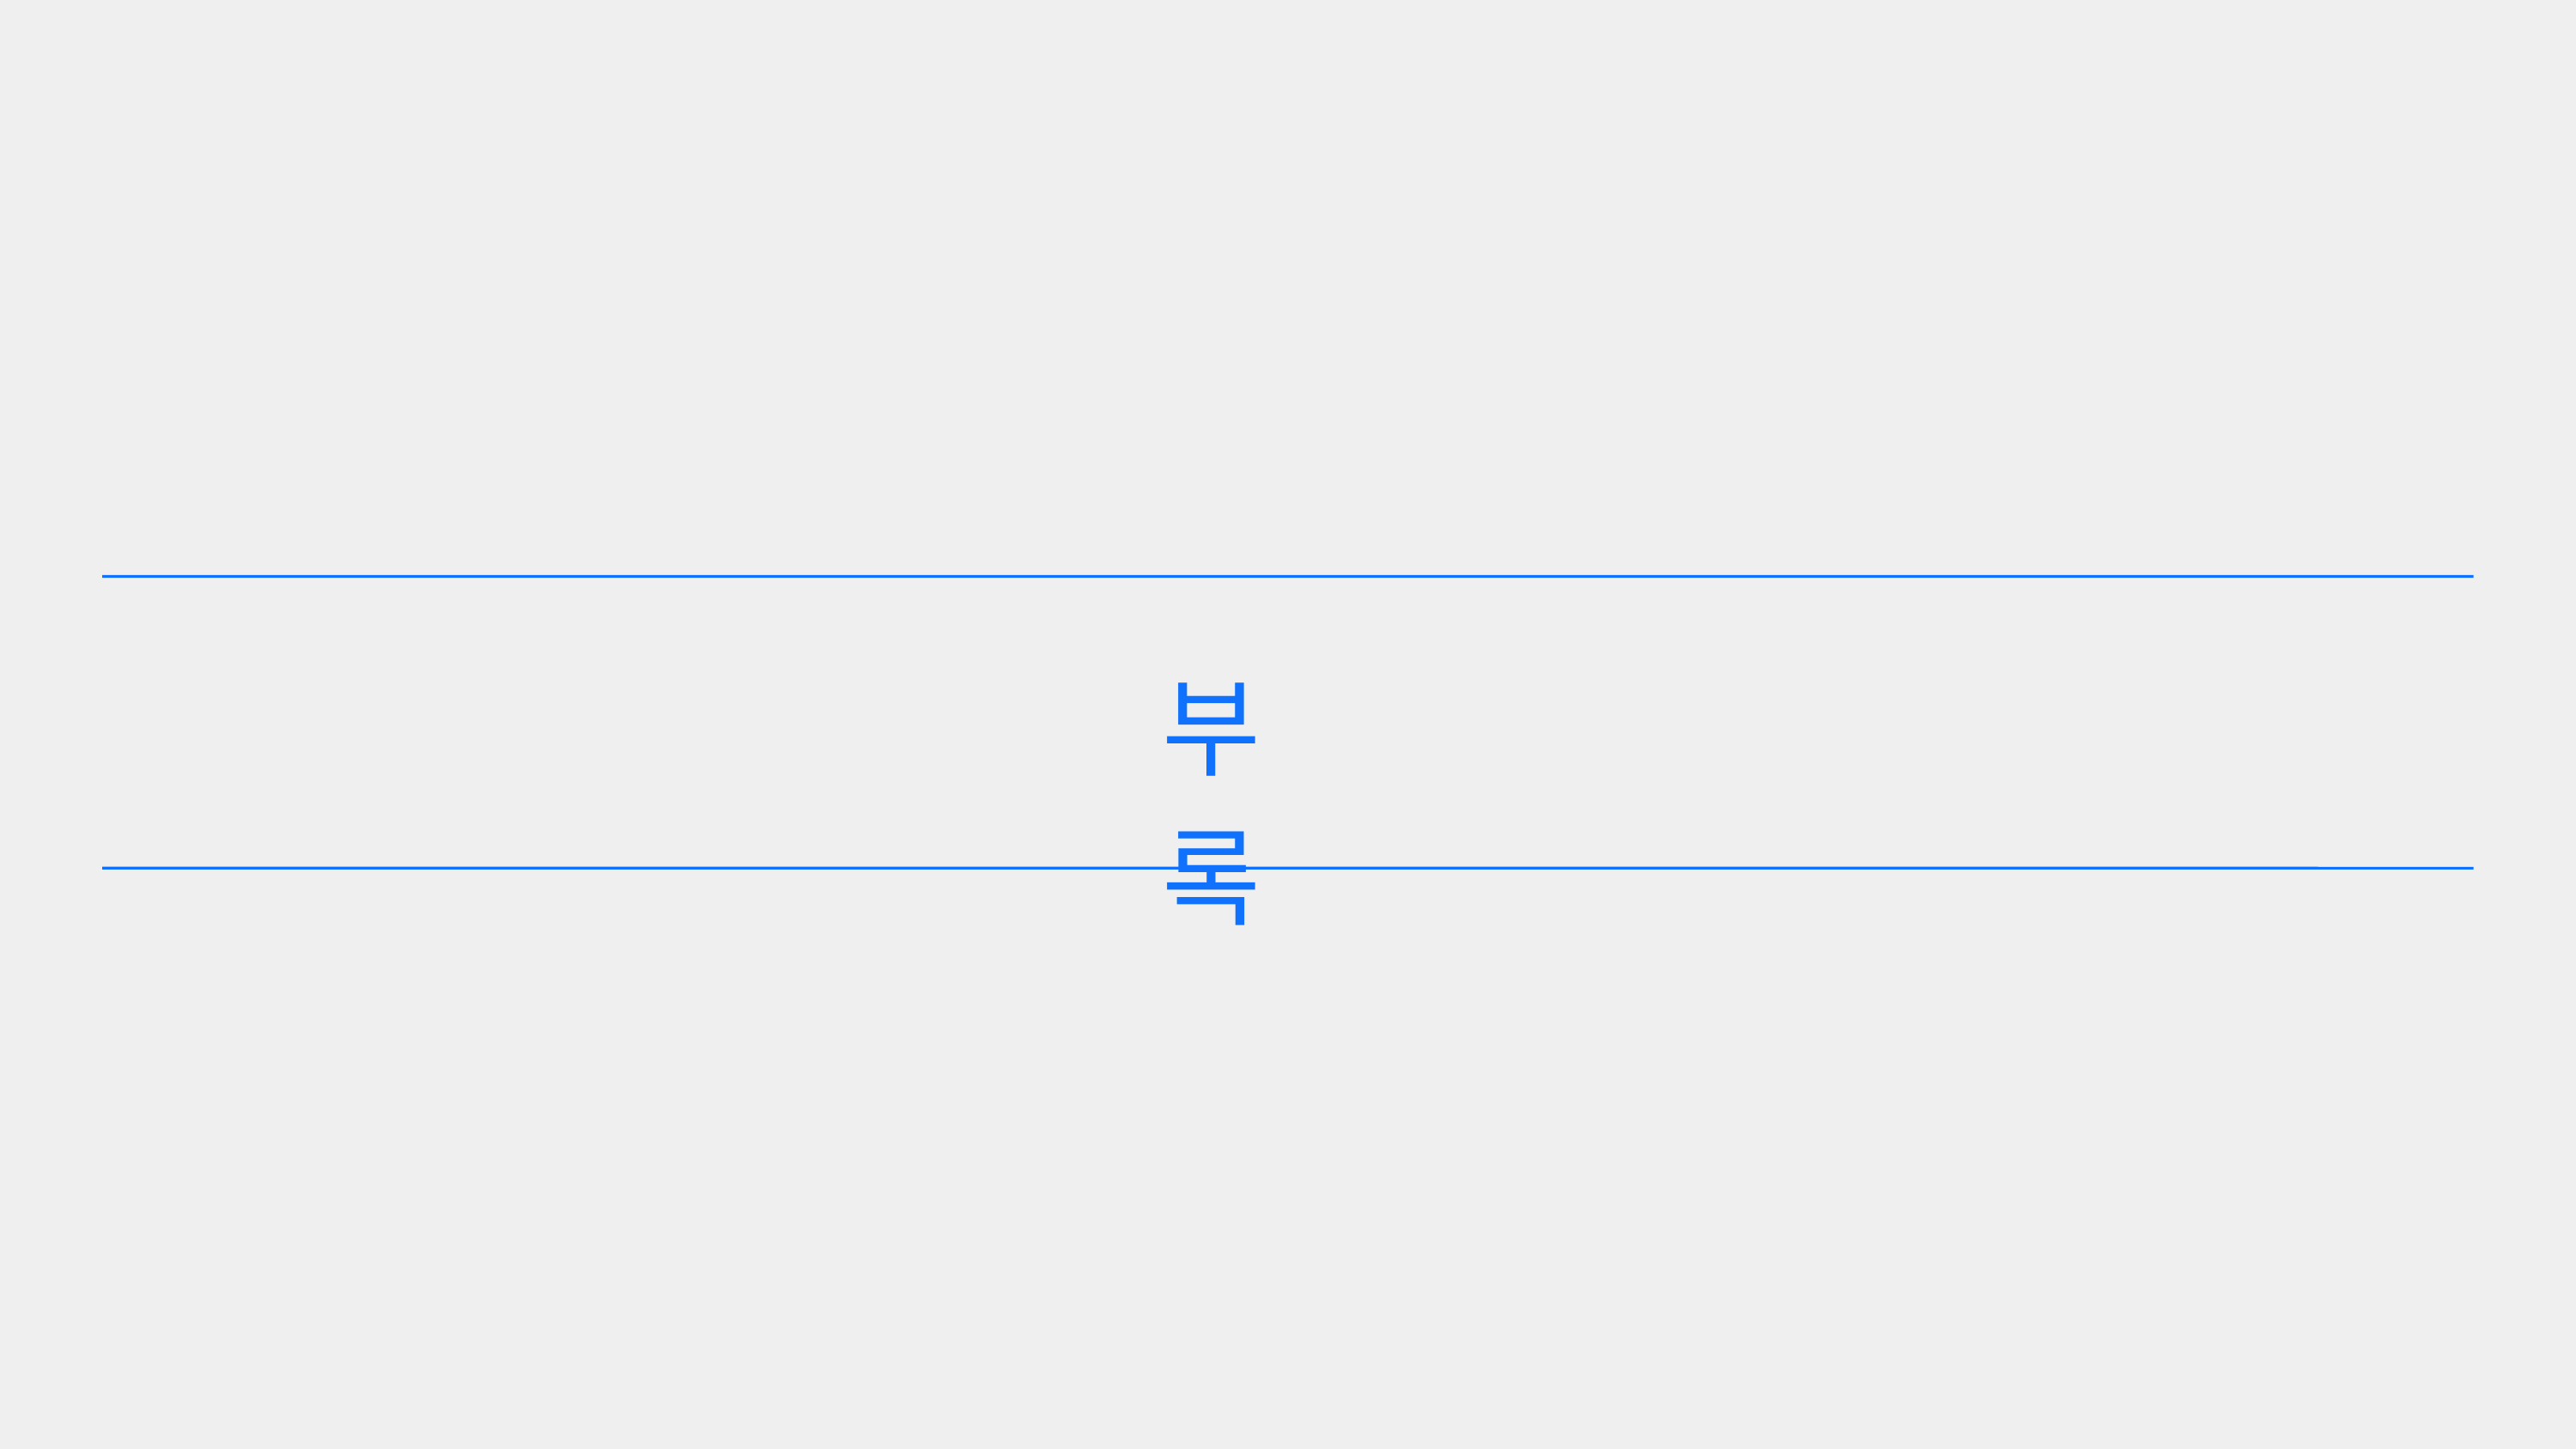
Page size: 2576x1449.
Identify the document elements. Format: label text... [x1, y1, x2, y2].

text_box 부록 [1162, 639, 1356, 940]
